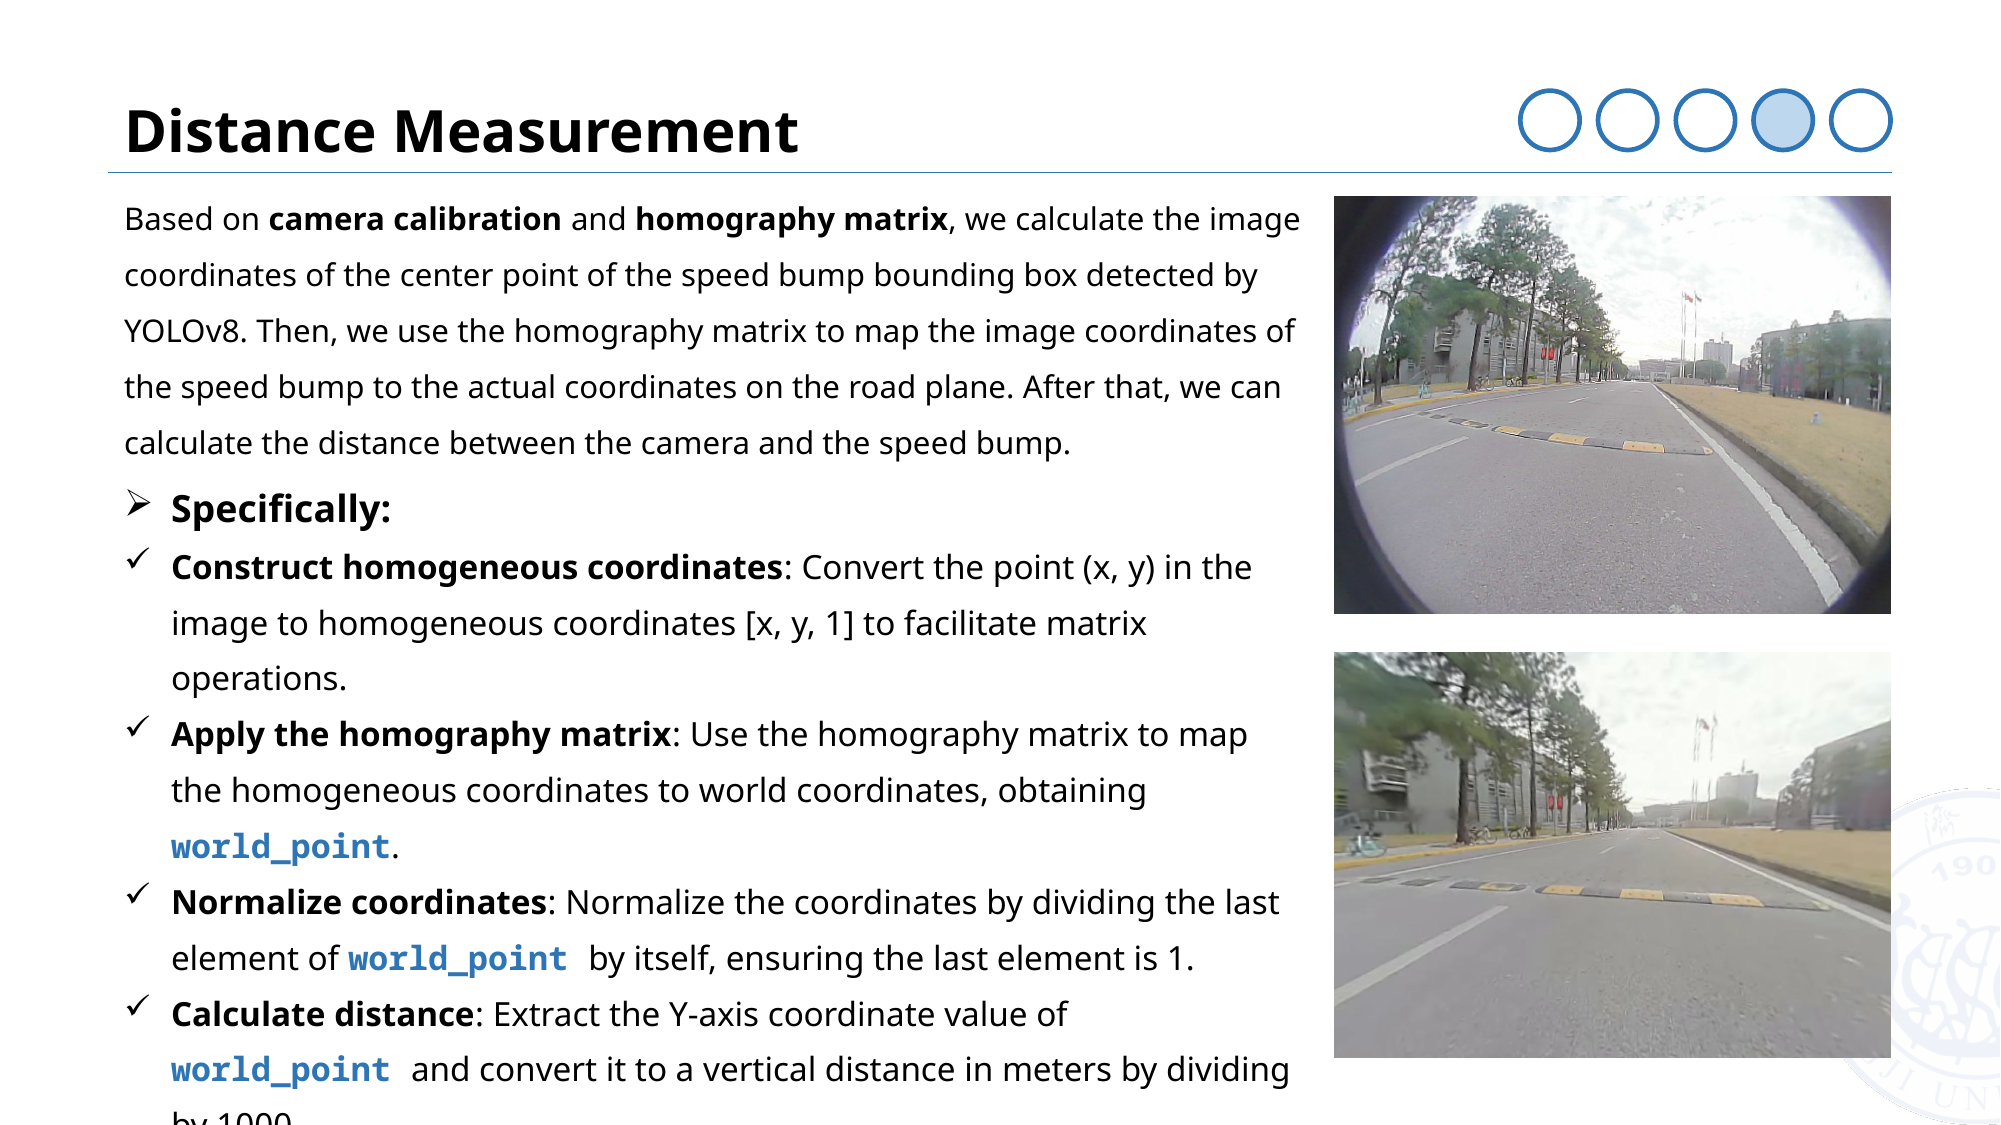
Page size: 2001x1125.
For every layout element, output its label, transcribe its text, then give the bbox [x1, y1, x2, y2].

picture [1334, 196, 1891, 614]
text_box [1598, 90, 1658, 150]
text_box Based on camera calibration and homography matrix, we calculate the image coordinates of the center point of the speed bump bounding box detected by YOLOv8. Then, we use the homography matrix to map the image coordinates of the speed bump to the actual coordinates on the road plane. After that, we can calculate the distance between the camera and the speed bump. [109, 172, 1335, 469]
picture [1334, 652, 2000, 1125]
text_box [1675, 90, 1736, 150]
text_box [1520, 90, 1580, 150]
text_box [1753, 90, 1813, 150]
text_box Distance Measurement [109, 67, 1891, 174]
text_box [1831, 90, 1891, 150]
text_box Specifically: Construct homogeneous coordinates: Convert the point (x, y) in the image to homogeneous coordinates [x, y, 1] to facilitate matrix operations. Apply the homography matrix: Use the homography matrix to map the homogeneous coordinates to world coordinates, obtaining world_point. Normalize coordinates: Normalize the coordinates by dividing the last element of world_point by itself, ensuring the last element is 1. Calculate distance: Extract the Y-axis coordinate value of world_point and convert it to a vertical distance in meters by dividing by 1000. [109, 459, 1311, 1125]
